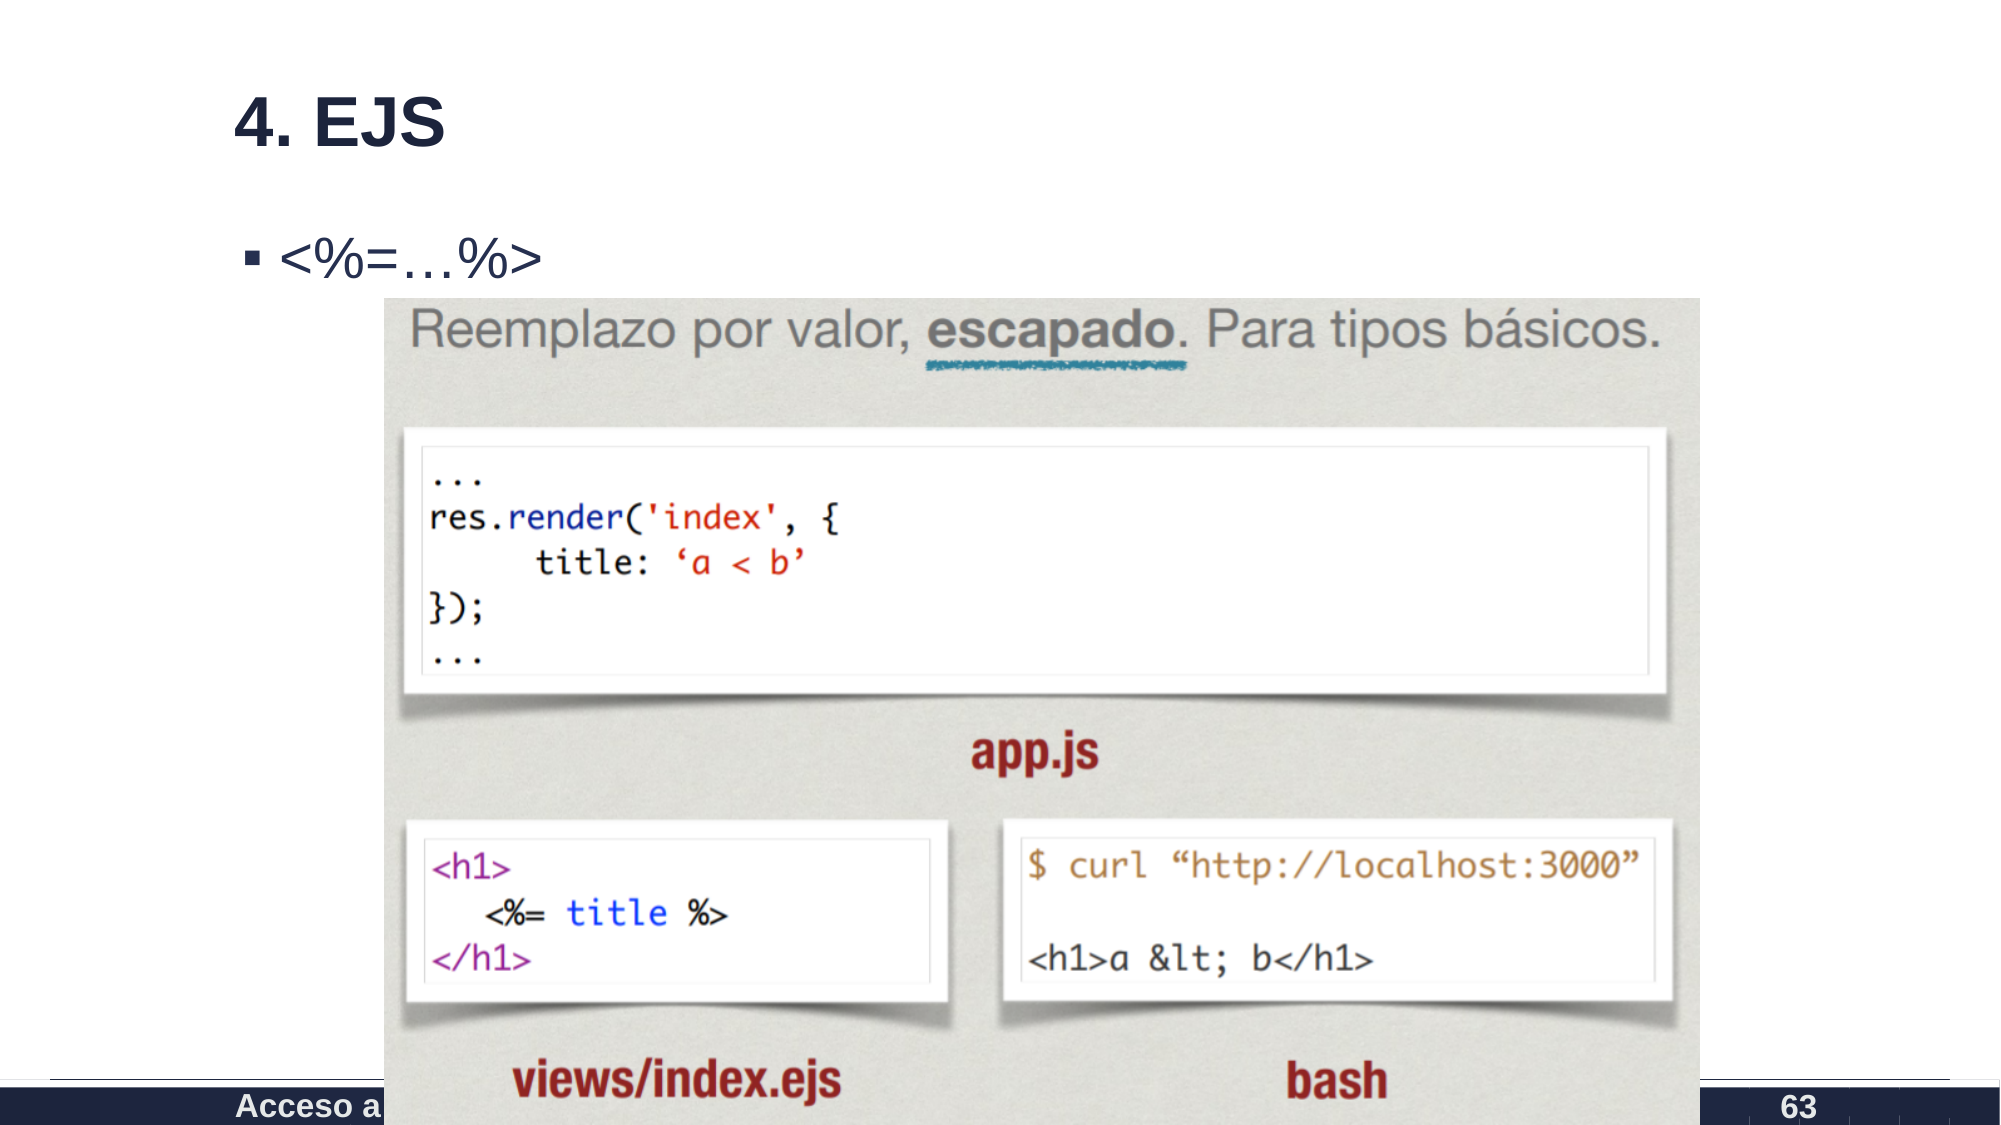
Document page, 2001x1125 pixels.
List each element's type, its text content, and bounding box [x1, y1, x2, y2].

slide_number 63 [1700, 1085, 1833, 1125]
picture [384, 298, 1700, 1125]
title 4. EJS [219, 76, 1780, 170]
list <%=…%> [219, 220, 1780, 989]
footer Acceso a Datos. Tema 11. NodeJS y MongoDB [219, 1085, 384, 1124]
